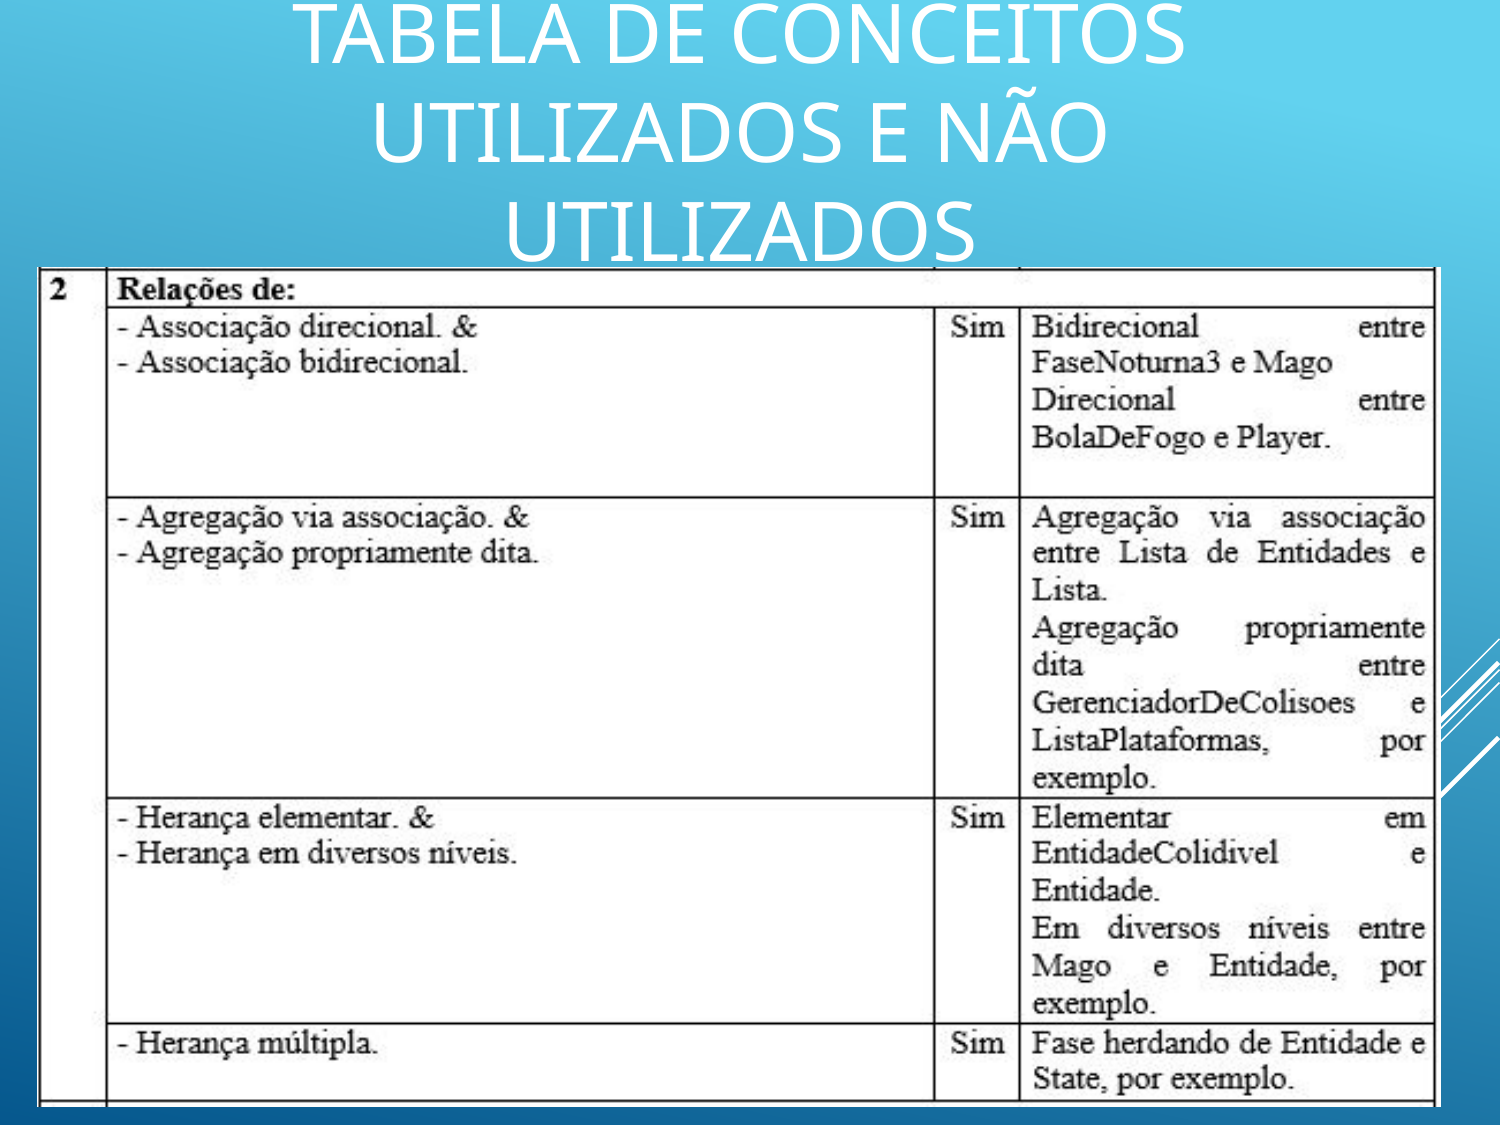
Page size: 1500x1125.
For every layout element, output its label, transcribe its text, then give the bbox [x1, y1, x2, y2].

title TABELA DE CONCEITOS UTILIZADOS E NÃO UTILIZADOS [202, 4, 1279, 255]
picture [36, 267, 1442, 1107]
